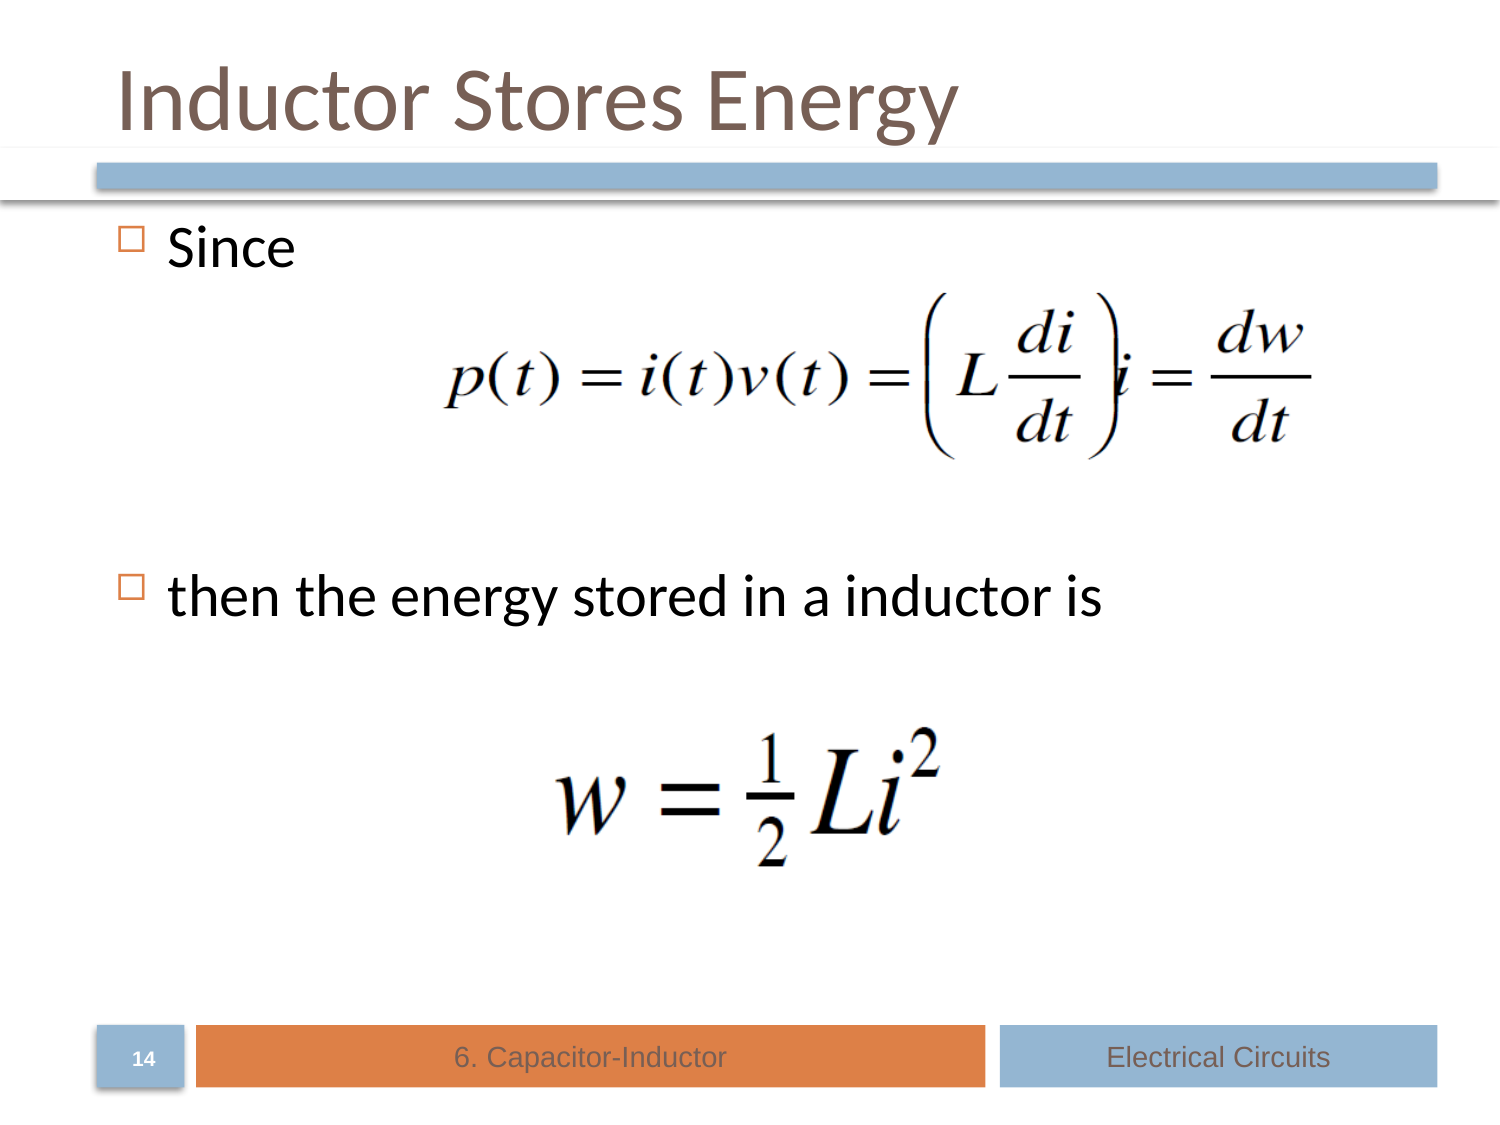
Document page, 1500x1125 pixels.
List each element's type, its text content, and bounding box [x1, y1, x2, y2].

picture [437, 274, 1328, 470]
slide_number 14 [99, 1038, 188, 1079]
picture [537, 706, 963, 885]
list Since then the energy stored in a inductor is [100, 200, 1438, 1000]
slide_number Electrical Circuits [999, 1025, 1438, 1088]
footer 6. Capacitor-Inductor [196, 1025, 986, 1088]
title Inductor Stores Energy [100, 37, 1438, 150]
